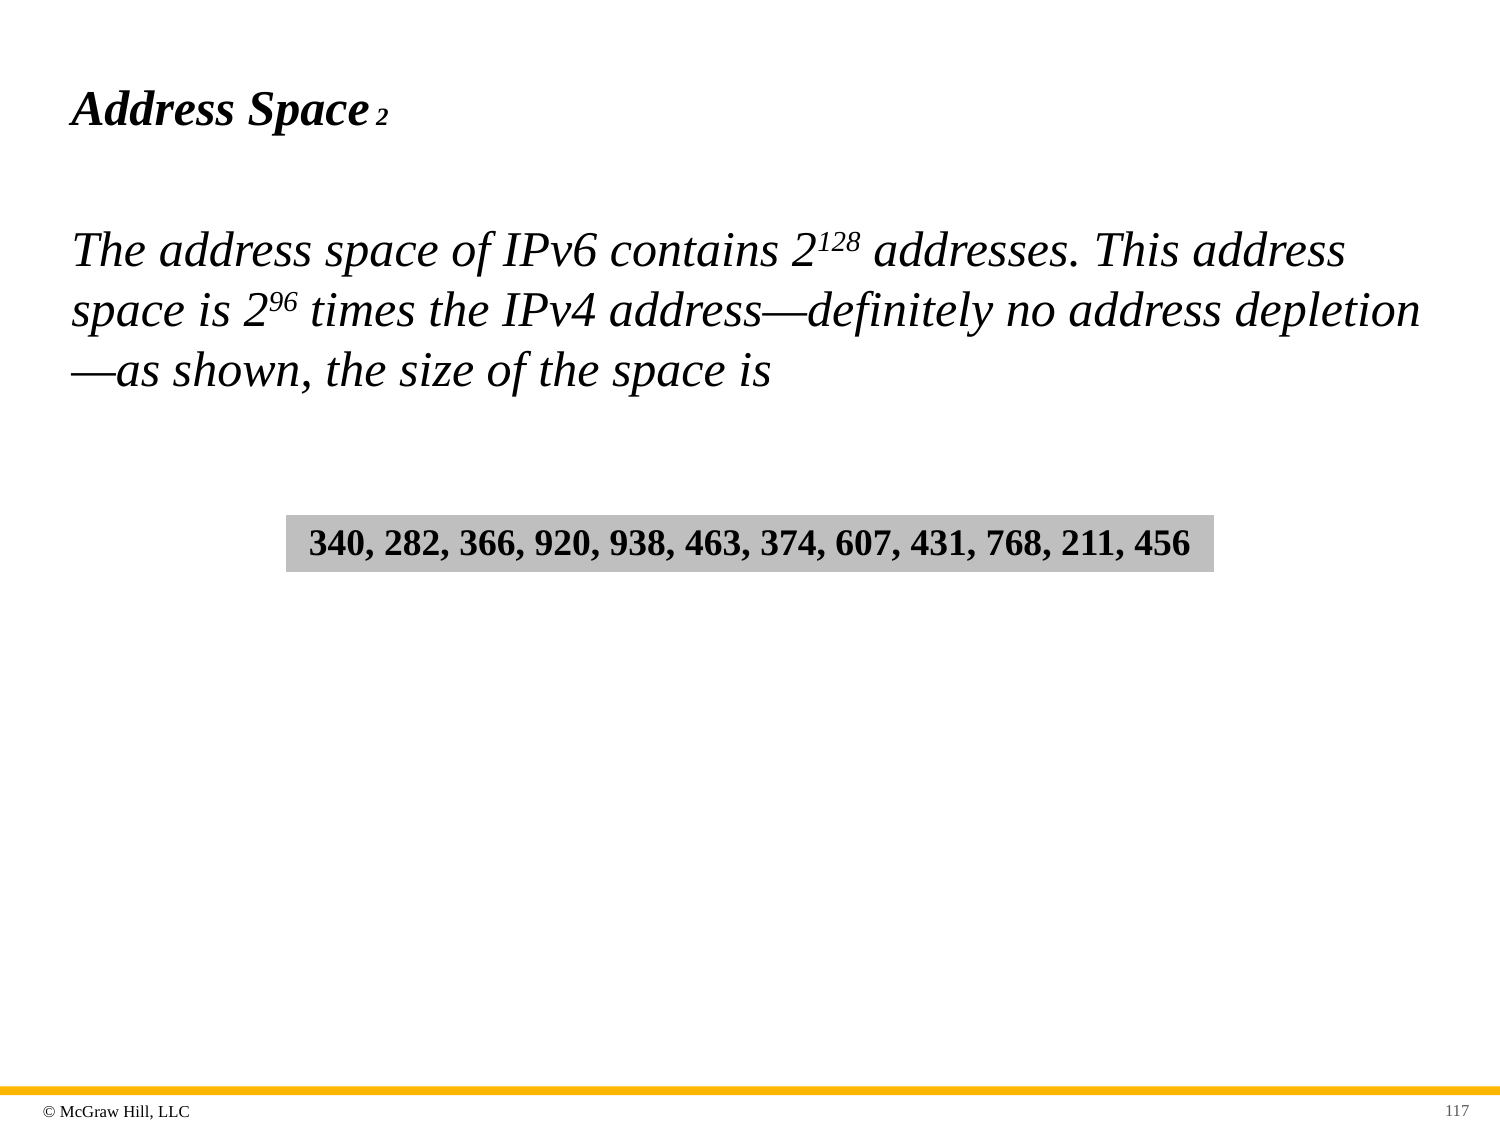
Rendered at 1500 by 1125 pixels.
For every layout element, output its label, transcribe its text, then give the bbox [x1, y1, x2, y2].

title Address Space 2 [56, 50, 1444, 162]
slide_number 117 [1418, 1096, 1477, 1123]
table_header 340, 282, 366, 920, 938, 463, 374, 607, 431, 768, 211, 456 [286, 515, 1214, 572]
list The address space of IPv6 contains 2128 addresses. This address space is 296 times the IPv4 address—definitely no address depletion—as shown, the size of the space is [56, 209, 1444, 435]
